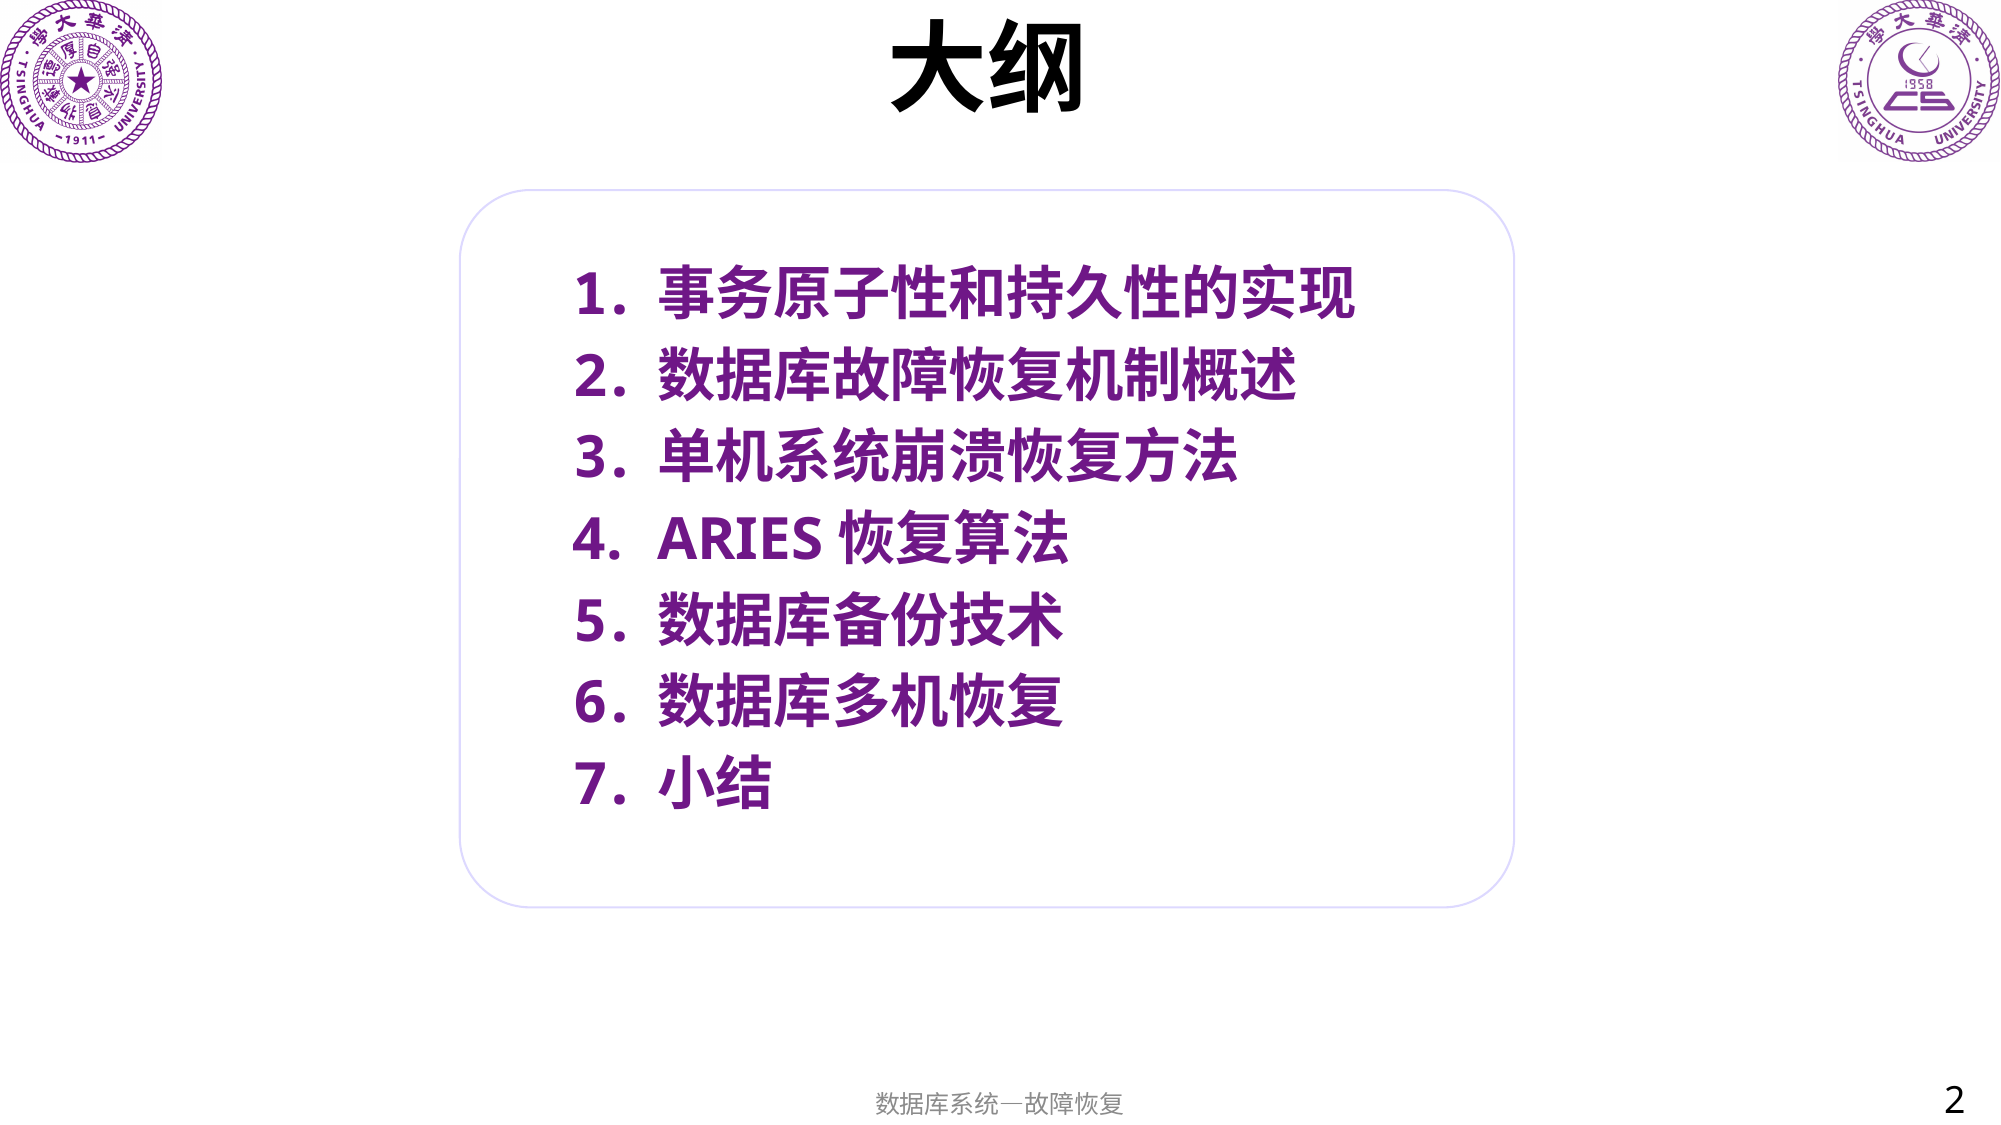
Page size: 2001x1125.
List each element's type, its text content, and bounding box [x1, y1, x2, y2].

slide_number 2 [1929, 1069, 2000, 1125]
picture [0, 0, 162, 163]
picture [1838, 0, 2000, 162]
list 事务原子性和持久性的实现 数据库故障恢复机制概述 单机系统崩溃恢复方法 ARIES恢复算法 数据库备份技术 数据库多机恢复 小结 [557, 248, 2000, 1049]
text_box [459, 190, 1513, 908]
footer 数据库系统—故障恢复 [662, 1082, 1338, 1125]
title 大纲 [159, 8, 1815, 121]
